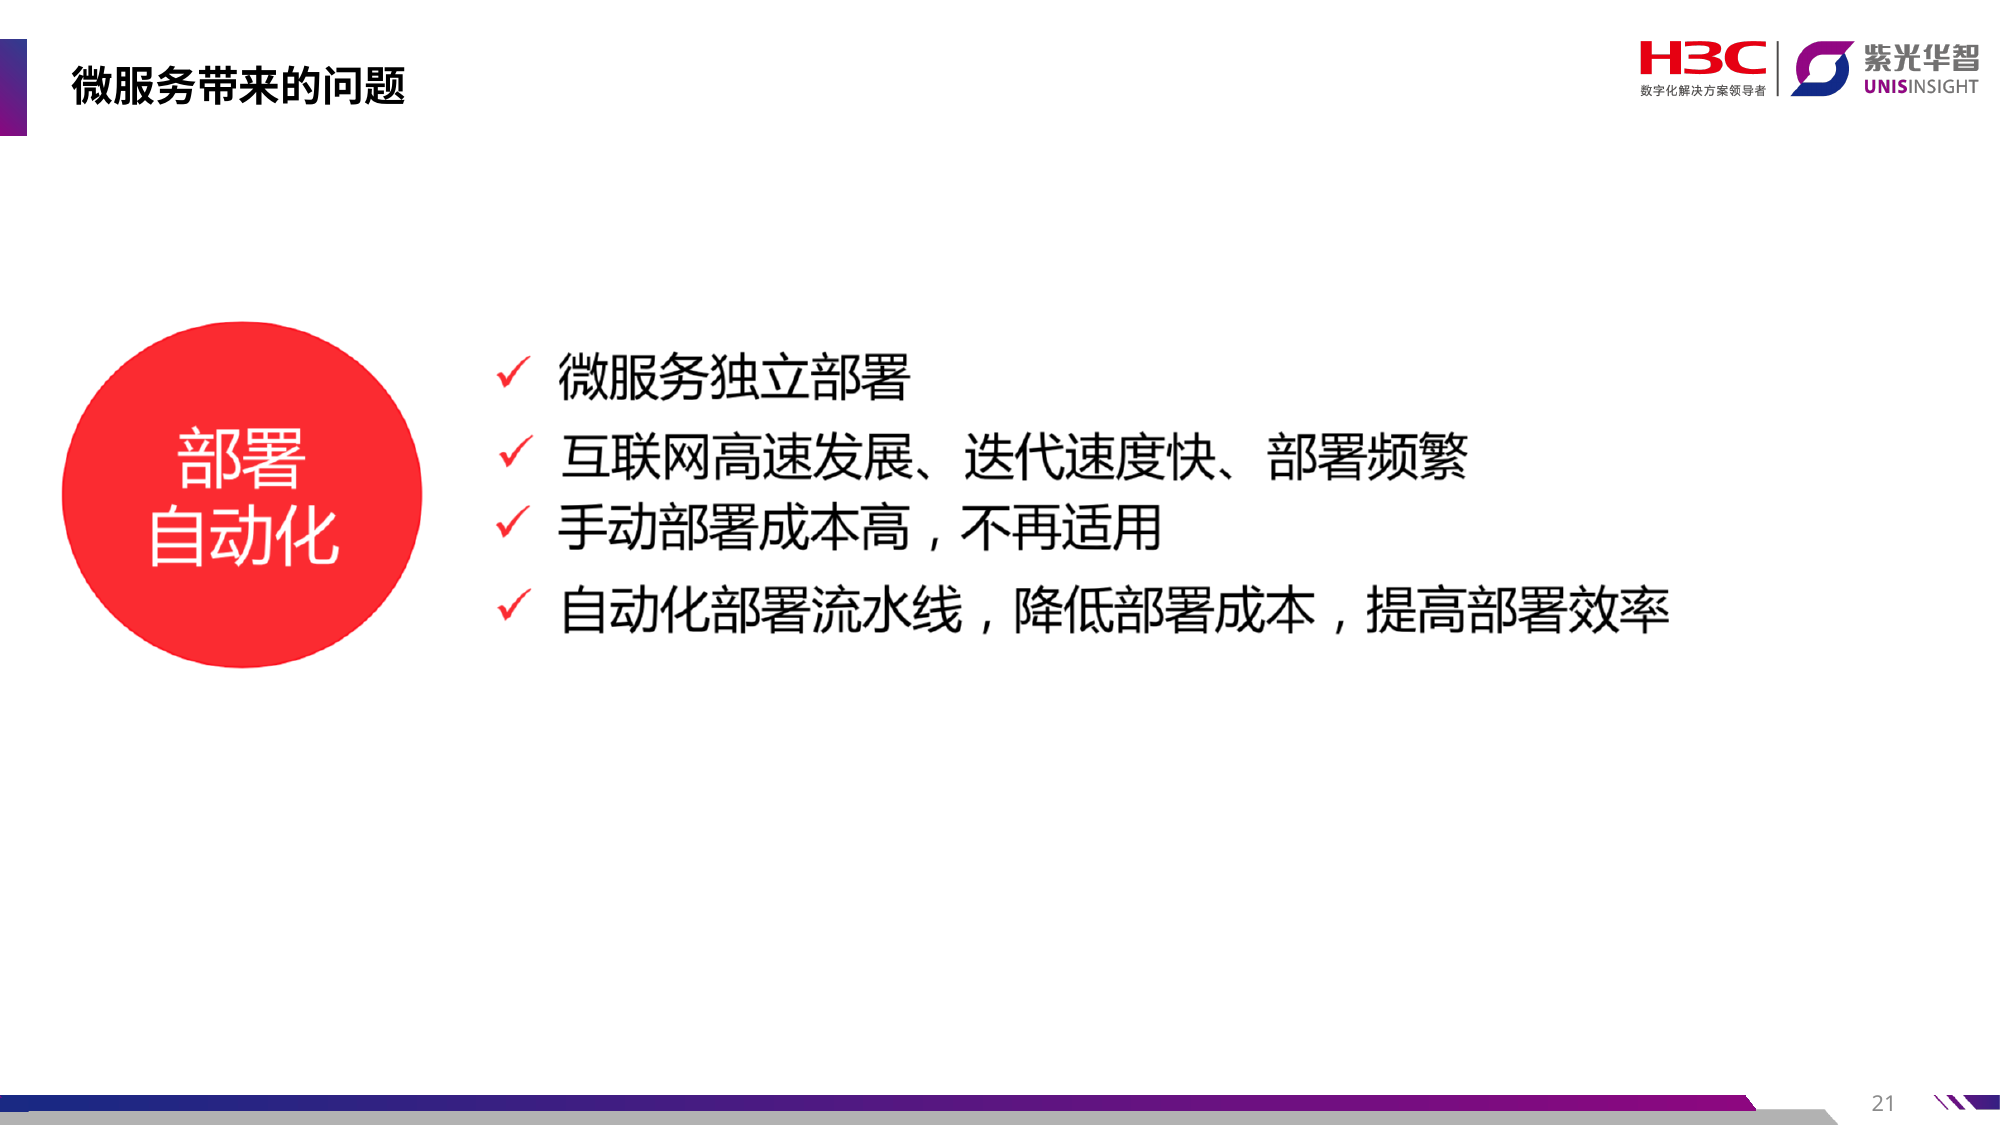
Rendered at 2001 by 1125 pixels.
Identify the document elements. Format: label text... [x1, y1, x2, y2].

picture [1638, 39, 1981, 97]
picture [57, 269, 1678, 738]
picture [0, 1095, 2000, 1125]
title 微服务带来的问题 [57, 40, 1722, 136]
